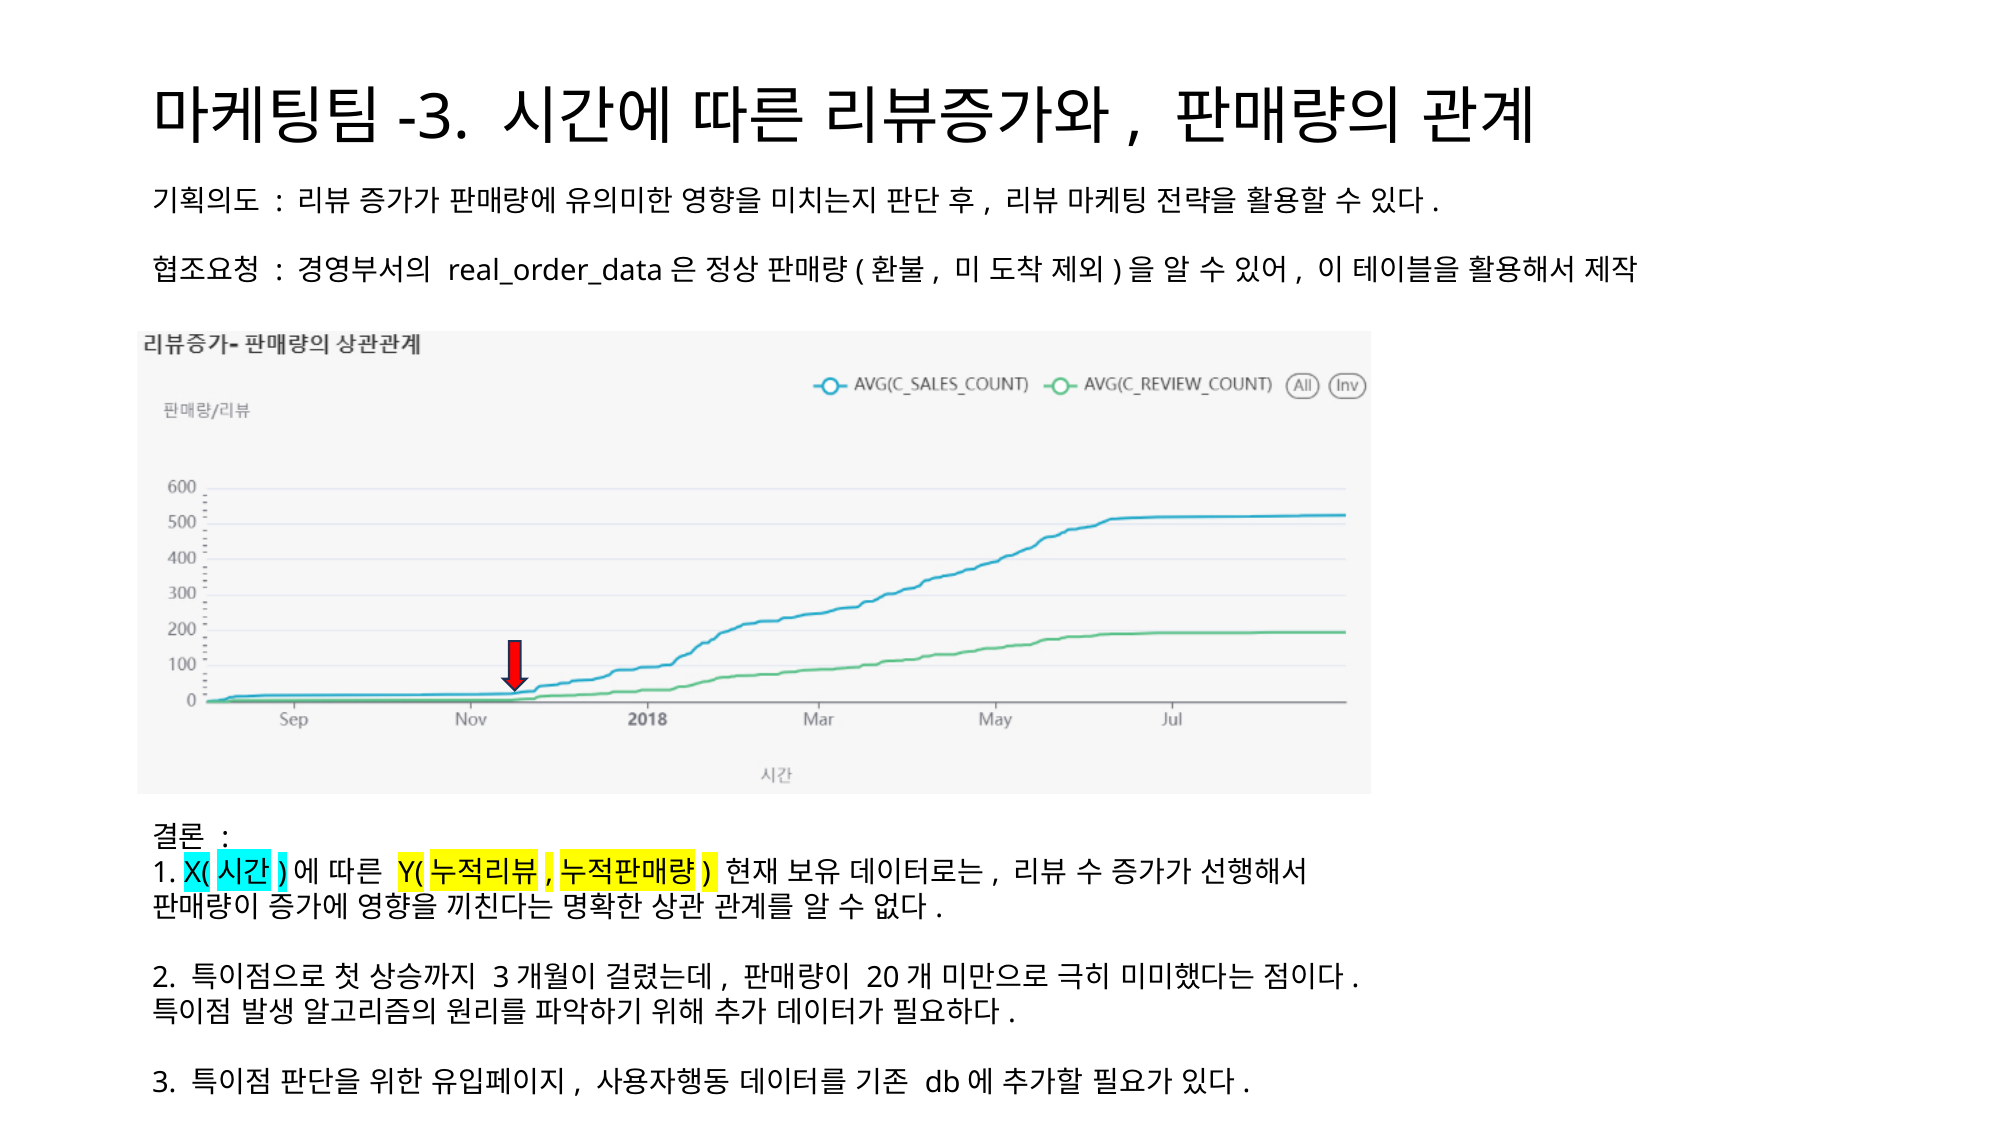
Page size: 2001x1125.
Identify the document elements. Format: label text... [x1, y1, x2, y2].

title 마케팅팀-3. 시간에 따른 리뷰증가와, 판매량의 관계 [137, 10, 1863, 228]
picture [137, 331, 1372, 794]
text_box 결론 : 1. X(시간)에 따른 Y(누적리뷰,누적판매량) 현재 보유 데이터로는, 리뷰 수 증가가 선행해서 판매량이 증가에 영향을 끼친다는 명확한 상관 관계를 알 수 없다. 2. 특이점으로 첫 상승까지 3개월이 걸렸는데, 판매량이 20개 미만으로 극히 미미했다는 점이다. 특이점 발생 알고리즘의 원리를 파악하기 위해 추가 데이터가 필요하다. 3. 특이점 판단을 위한 유입페이지, 사용자행동 데이터를 기존 db에 추가할 필요가 있다. [137, 811, 1417, 1106]
text_box 기획의도 : 리뷰 증가가 판매량에 유의미한 영향을 미치는지 판단 후, 리뷰 마케팅 전략을 활용할 수 있다. 협조요청 : 경영부서의 real_order_data은 정상 판매량(환불, 미 도착 제외)을 알 수 있어, 이 테이블을 활용해서 제작 [137, 174, 1739, 295]
